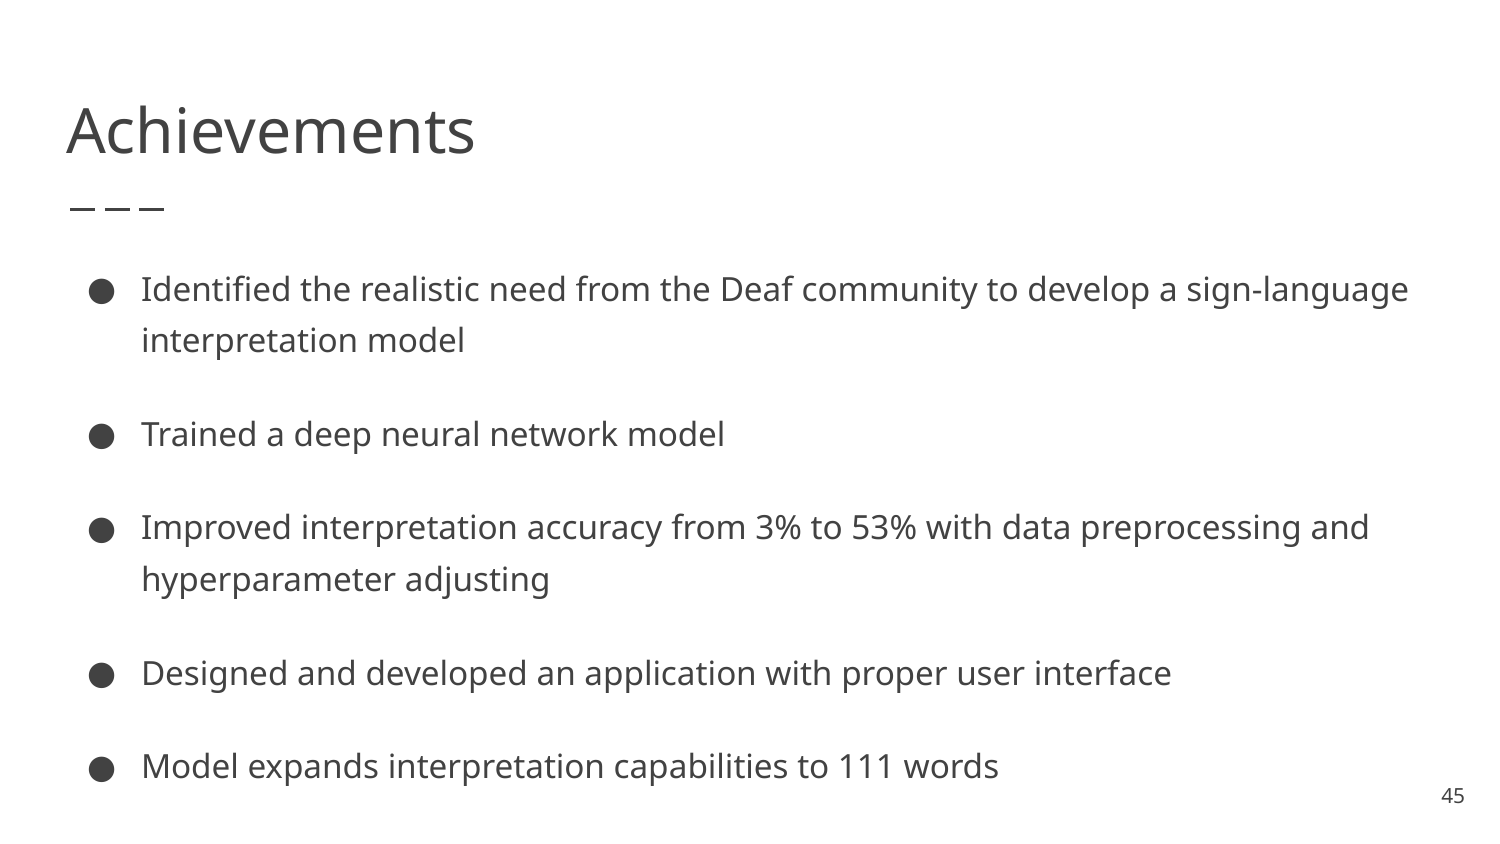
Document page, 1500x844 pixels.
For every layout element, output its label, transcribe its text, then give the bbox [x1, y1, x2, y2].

slide_number ‹#› [1389, 764, 1480, 830]
list Identified the realistic need from the Deaf community to develop a sign-language interpretation model Trained a deep neural network model Improved interpretation accuracy from 3% to 53% with data preprocessing and hyperparameter adjusting Designed and developed an application with proper user interface Model expands interpretation capabilities to 111 words [51, 240, 1469, 811]
title Achievements [51, 61, 1449, 182]
